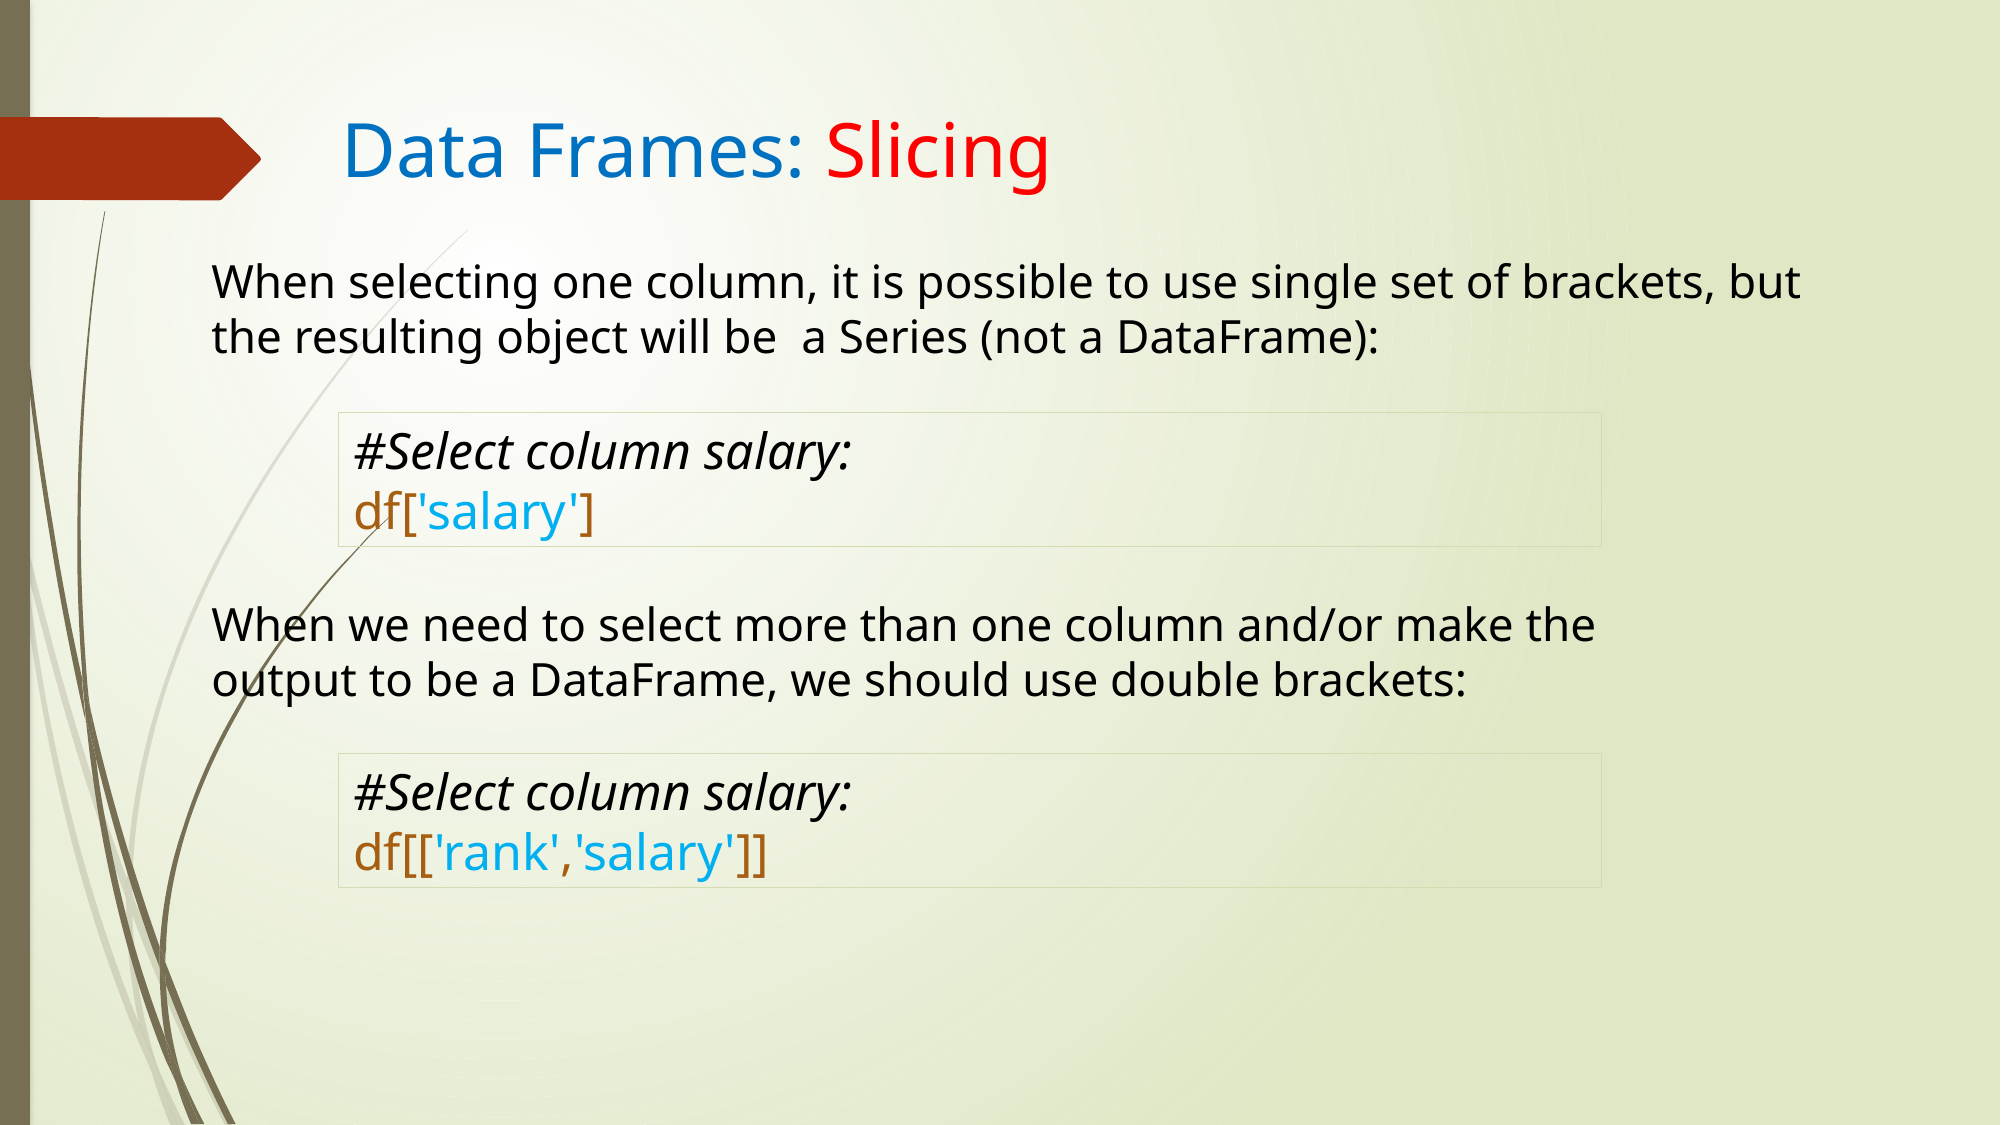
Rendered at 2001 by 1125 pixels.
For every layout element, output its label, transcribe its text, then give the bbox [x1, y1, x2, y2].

text_box When we need to select more than one column and/or make the output to be a DataFrame, we should use double brackets: [196, 588, 1647, 714]
text_box When selecting one column, it is possible to use single set of brackets, but the resulting object will be a Series (not a DataFrame): [196, 245, 1857, 371]
text_box #Select column salary: df[['rank','salary']] [338, 753, 1602, 888]
title Data Frames: Slicing [326, 95, 1887, 218]
text_box #Select column salary: df['salary'] [338, 412, 1602, 547]
